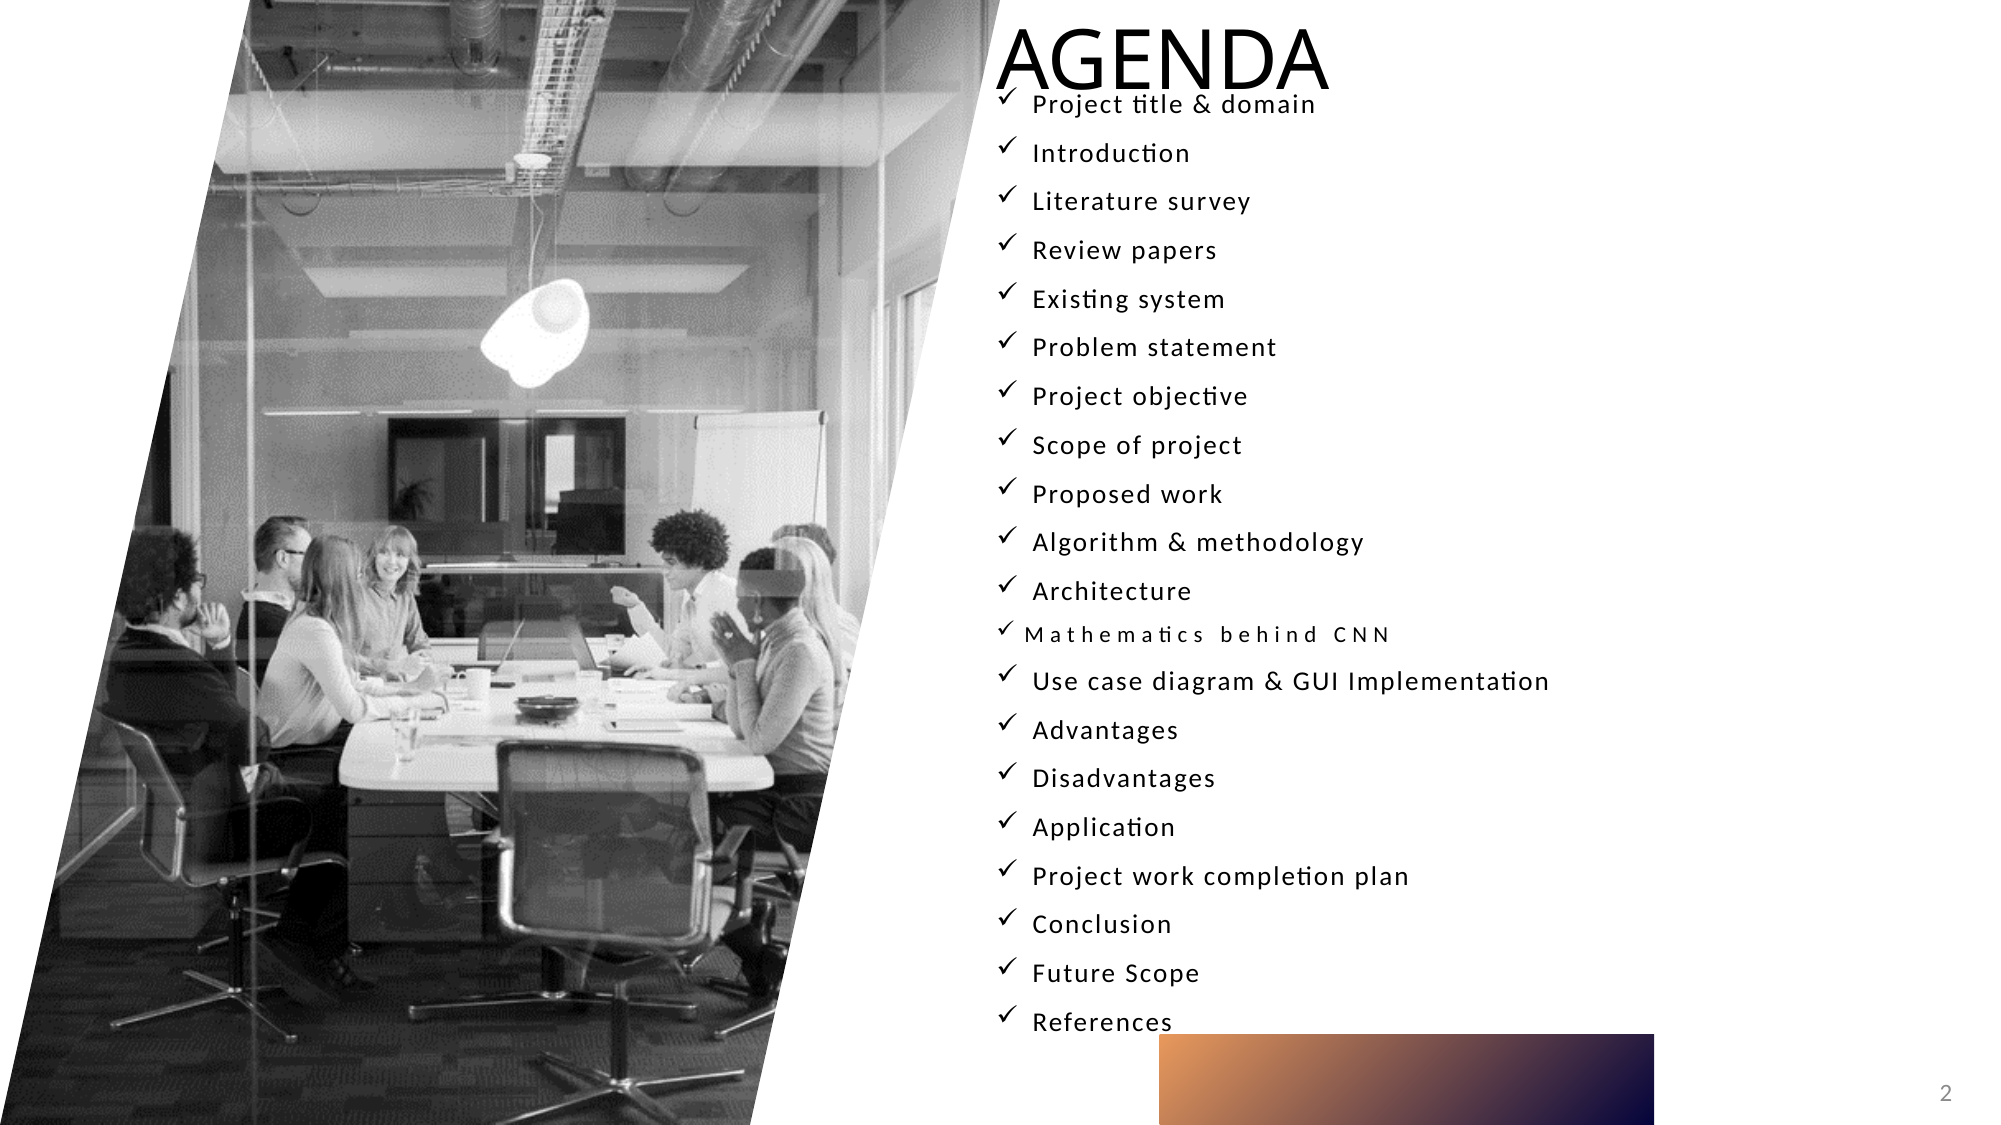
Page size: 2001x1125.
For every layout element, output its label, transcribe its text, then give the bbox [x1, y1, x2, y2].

picture [0, 0, 1000, 1125]
list Project title & domain Introduction Literature survey Review papers Existing system Problem statement Project objective Scope of project Proposed work Algorithm & methodology Architecture Mathematics behind CNN Use case diagram & GUI Implementation Advantages Disadvantages Application Project work completion plan Conclusion Future Scope References [1000, 62, 2000, 957]
title Agenda [1000, 0, 1955, 62]
slide_number 2 [1894, 1061, 1968, 1121]
